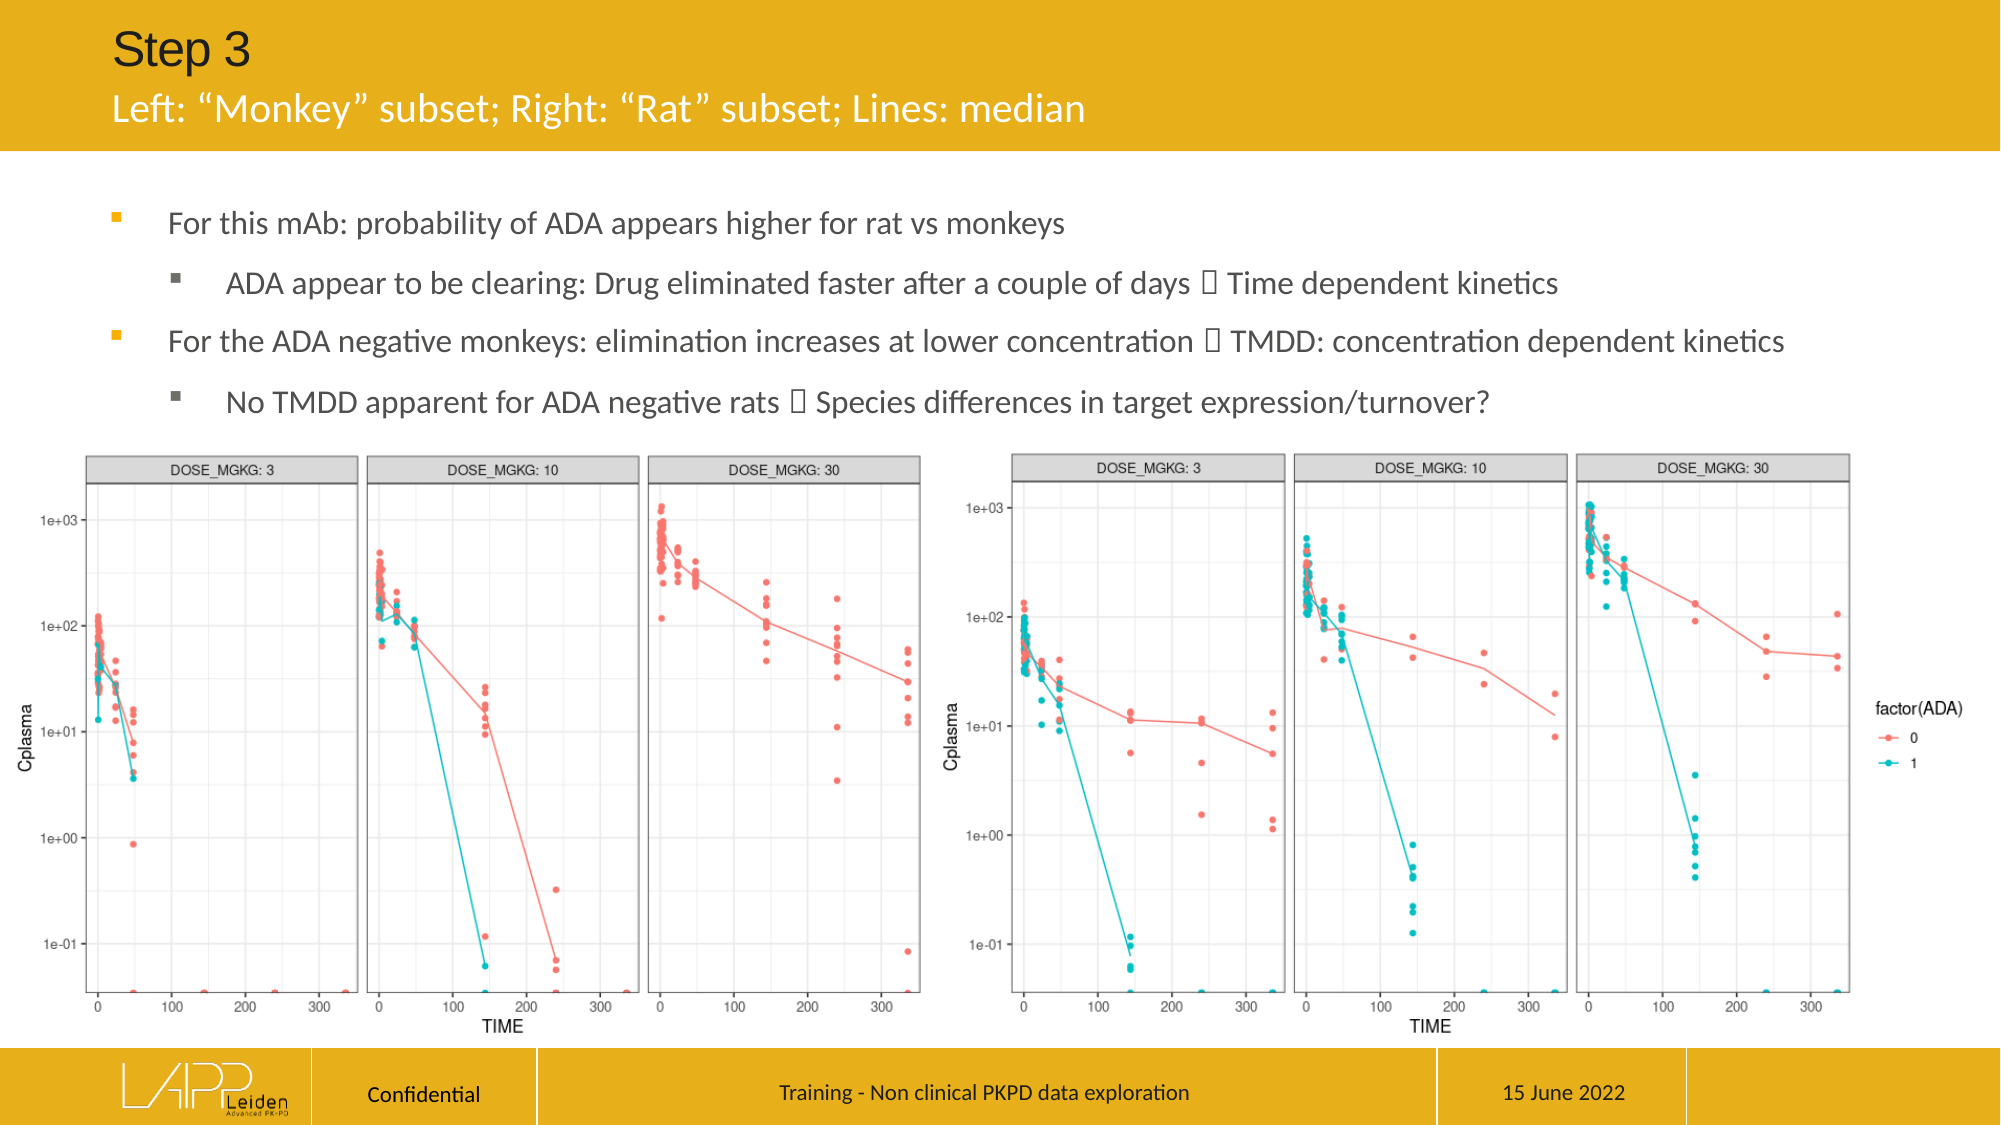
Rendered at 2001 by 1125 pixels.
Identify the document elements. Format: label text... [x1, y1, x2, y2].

footer Training - Non clinical PKPD data exploration [548, 1061, 1422, 1122]
title Step 3 [112, 22, 1894, 77]
list Left: “Monkey” subset; Right: “Rat” subset; Lines: median [111, 86, 1894, 127]
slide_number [1451, 1060, 1677, 1121]
list For this mAb: probability of ADA appears higher for rat vs monkeys ADA appear to be clearing: Drug eliminated faster after a couple of days  Time dependent kinetics For the ADA negative monkeys: elimination increases at lower concentration  TMDD: concentration dependent kinetics No TMDD apparent for ADA negative rats  Species differences in target expression/turnover? [108, 205, 1894, 448]
picture [0, 448, 1968, 1125]
